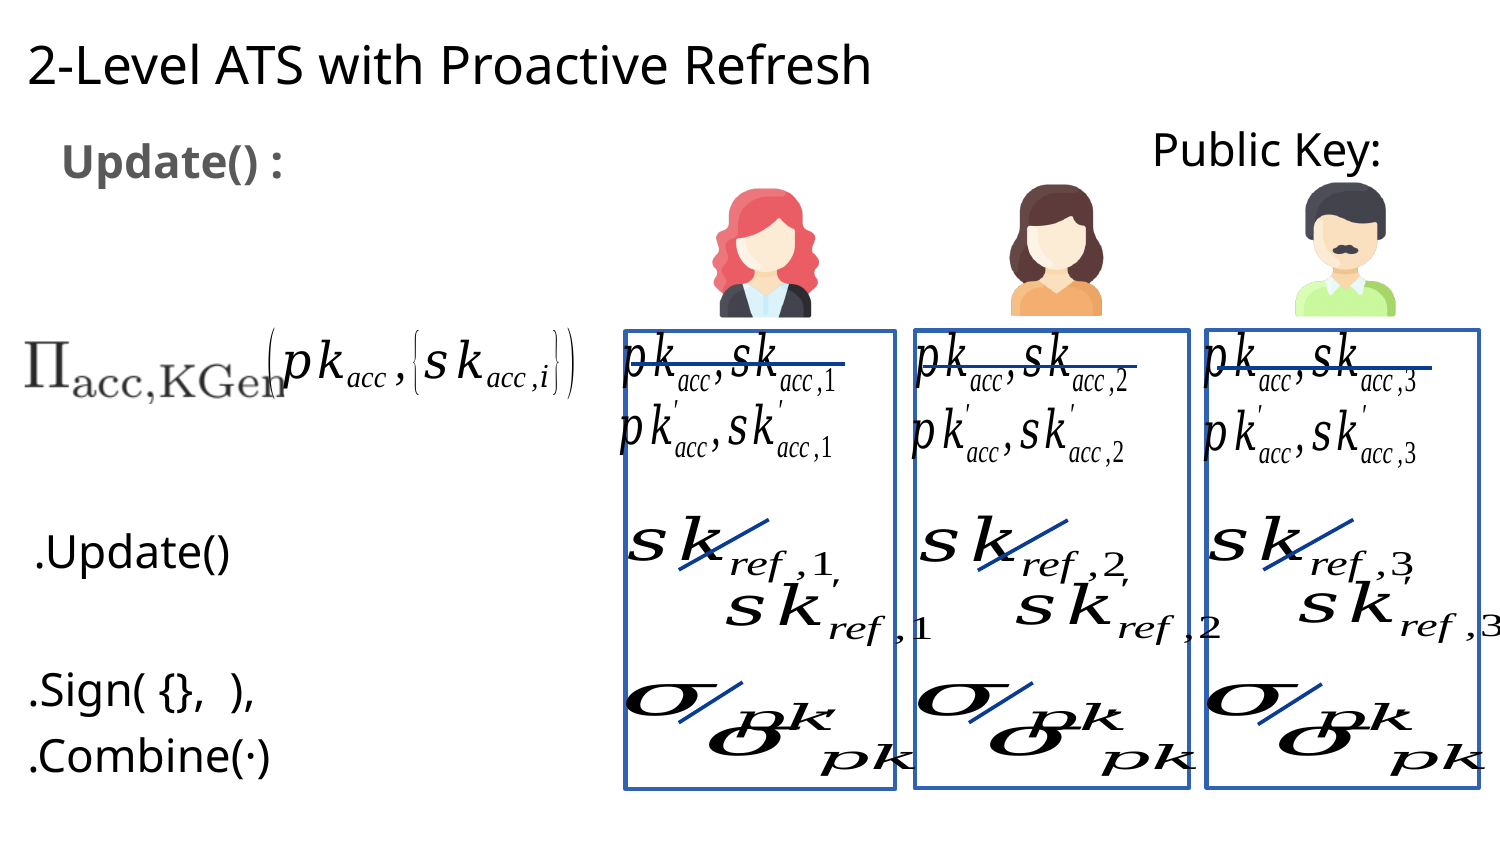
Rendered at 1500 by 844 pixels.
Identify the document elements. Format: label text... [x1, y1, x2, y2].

text_box [623, 329, 897, 791]
picture [1286, 171, 1410, 327]
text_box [678, 681, 743, 723]
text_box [1257, 683, 1323, 725]
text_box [678, 519, 769, 571]
picture [991, 172, 1115, 329]
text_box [1262, 519, 1354, 571]
title 2-Level ATS with Proactive Refresh [12, 16, 1411, 111]
text_box [1204, 328, 1481, 790]
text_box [977, 519, 1068, 571]
picture [24, 341, 285, 405]
picture [705, 177, 829, 331]
text_box [913, 328, 1191, 790]
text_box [968, 682, 1034, 723]
